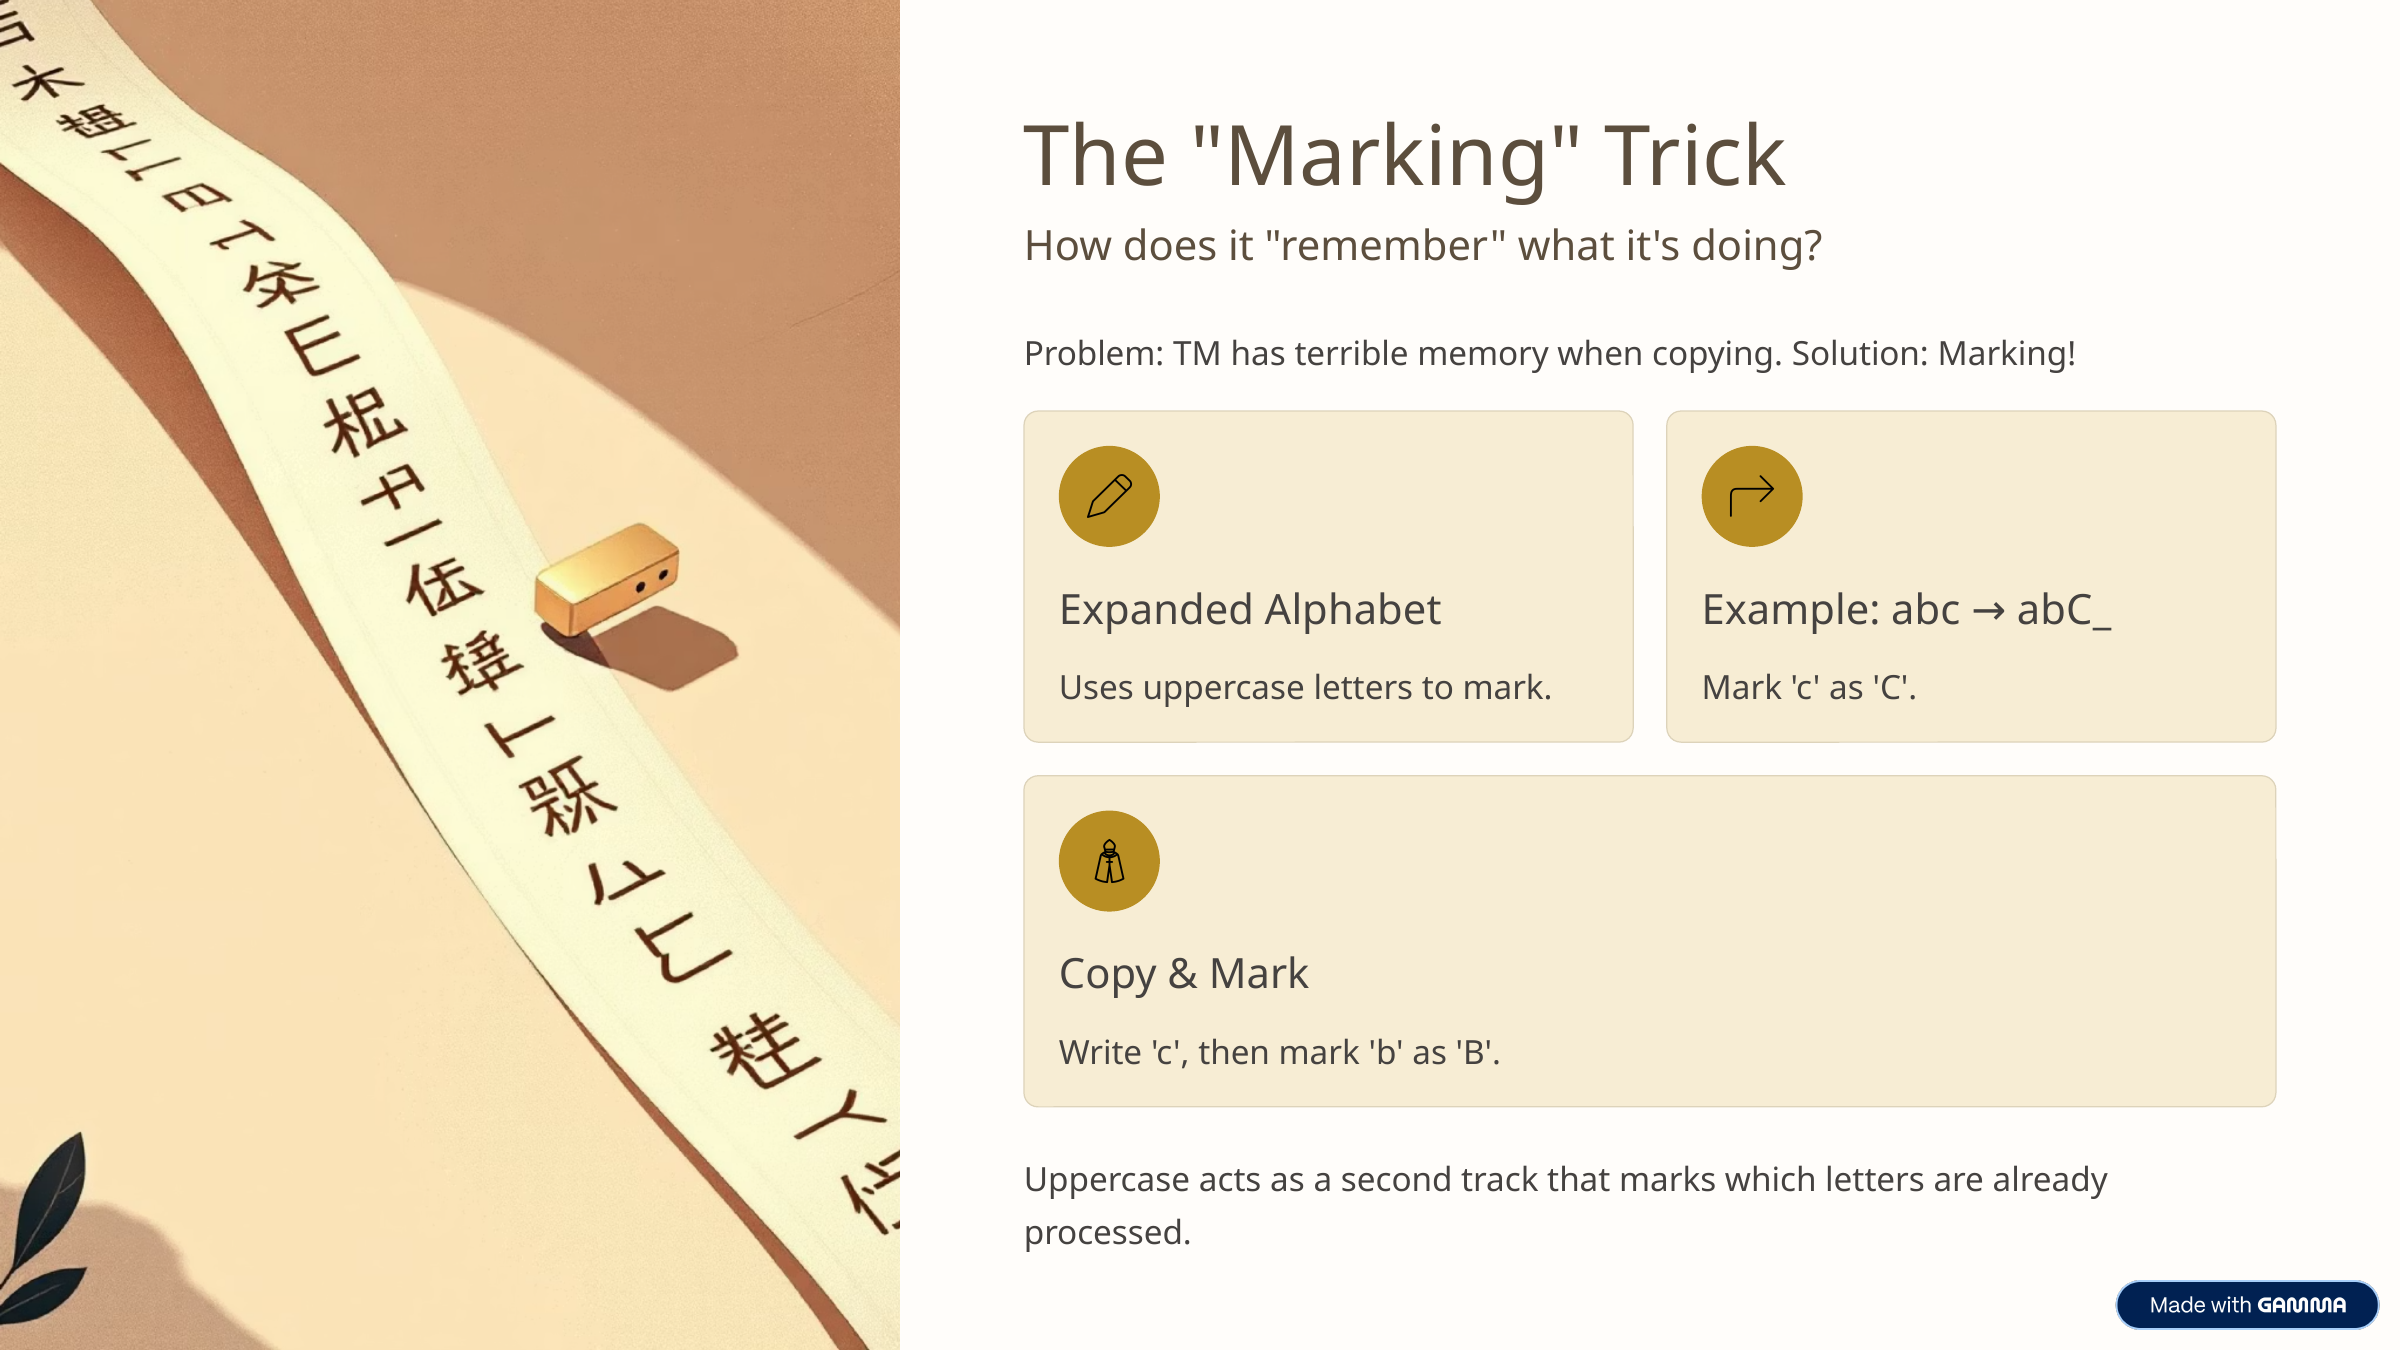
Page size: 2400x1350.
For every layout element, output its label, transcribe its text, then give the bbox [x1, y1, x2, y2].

text_box [1058, 810, 1160, 912]
text_box Mark 'c' as 'C'. [1701, 653, 2242, 708]
text_box Copy & Mark [1058, 945, 1480, 998]
text_box [1058, 445, 1160, 547]
picture [1086, 473, 1133, 520]
text_box [1666, 411, 2276, 743]
text_box Problem: TM has terrible memory when copying. Solution: Marking! [1023, 319, 2276, 373]
text_box [1024, 411, 1634, 743]
text_box [1023, 775, 2276, 1107]
text_box Example: abc → abC_ [1701, 580, 2172, 634]
text_box How does it "remember" what it's doing? [1023, 216, 1886, 269]
picture [1086, 838, 1133, 884]
text_box Uses uppercase letters to mark. [1058, 653, 1599, 708]
text_box The "Marking" Trick [1024, 97, 1897, 203]
text_box Uppercase acts as a second track that marks which letters are already processed. [1023, 1144, 2276, 1253]
picture [0, 0, 900, 1350]
text_box Expanded Alphabet [1058, 580, 1482, 634]
text_box Write 'c', then mark 'b' as 'B'. [1058, 1018, 2241, 1072]
picture [2106, 1271, 2389, 1339]
text_box [1701, 445, 1803, 547]
picture [1729, 473, 1775, 520]
